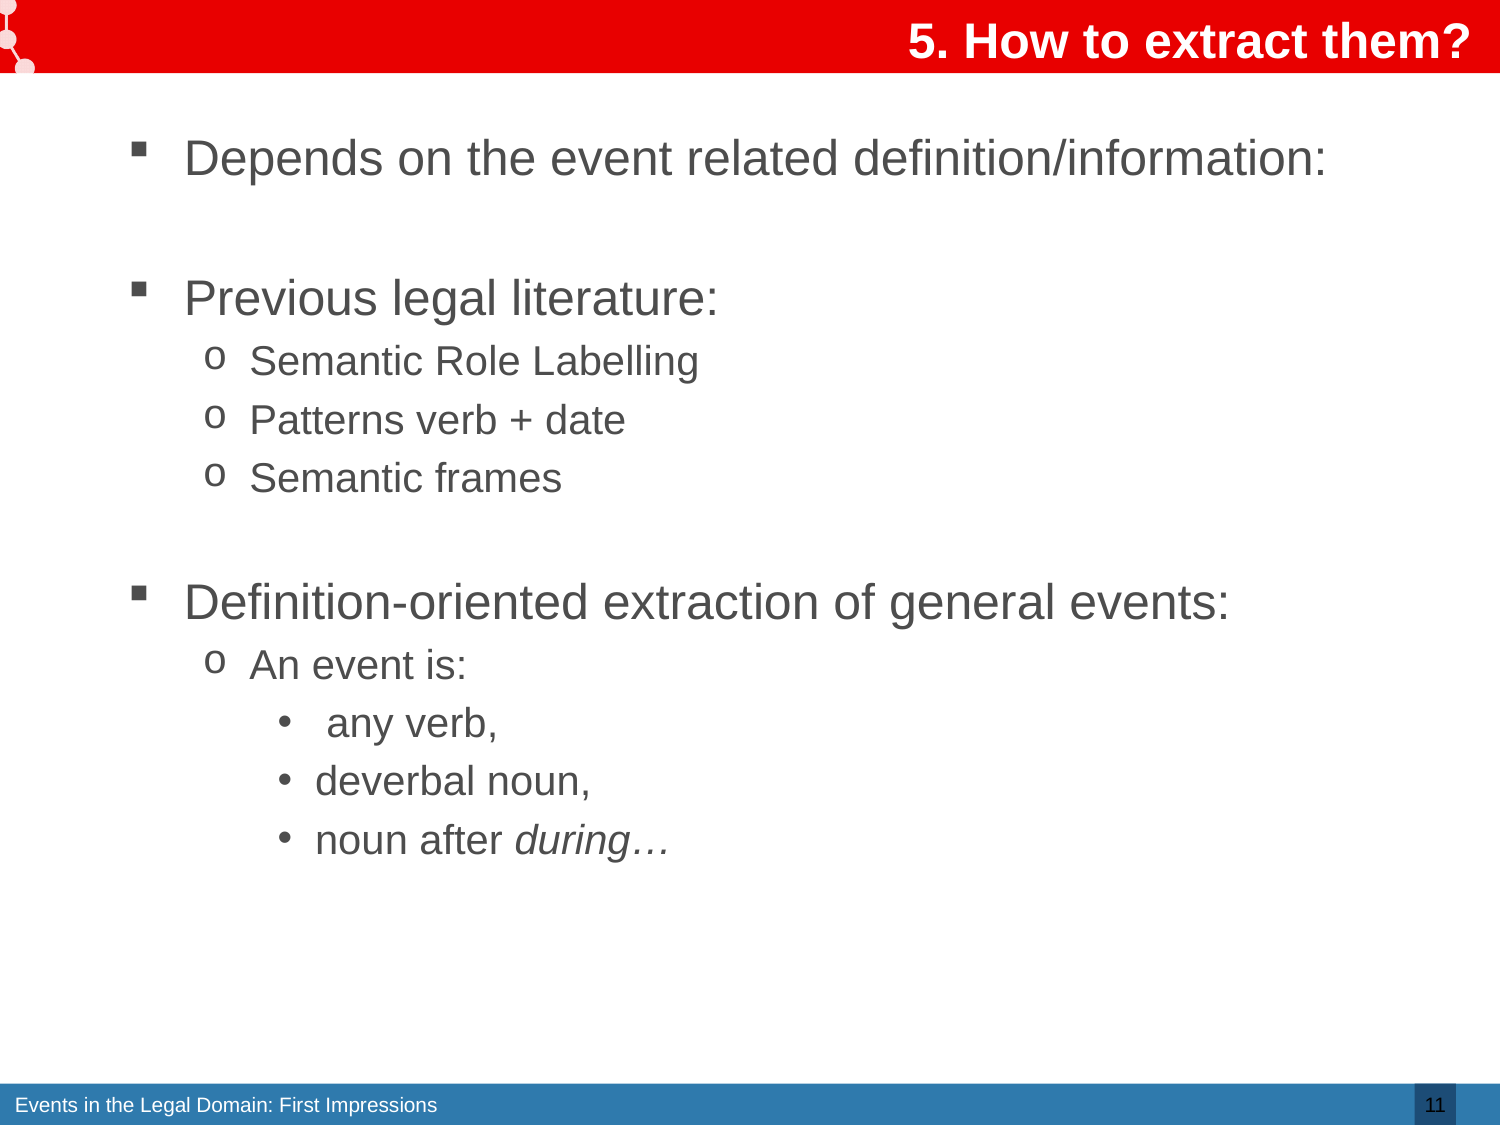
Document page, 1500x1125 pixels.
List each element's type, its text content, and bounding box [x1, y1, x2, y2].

title 5. How to extract them? [212, 13, 1488, 64]
slide_number 11 [1414, 1083, 1457, 1125]
list Depends on the event related definition/information: Previous legal literature: Semantic Role Labelling Patterns verb + date Semantic frames Definition-oriented extraction of general events: An event is: any verb, deverbal noun, noun after during… [112, 118, 1388, 1038]
